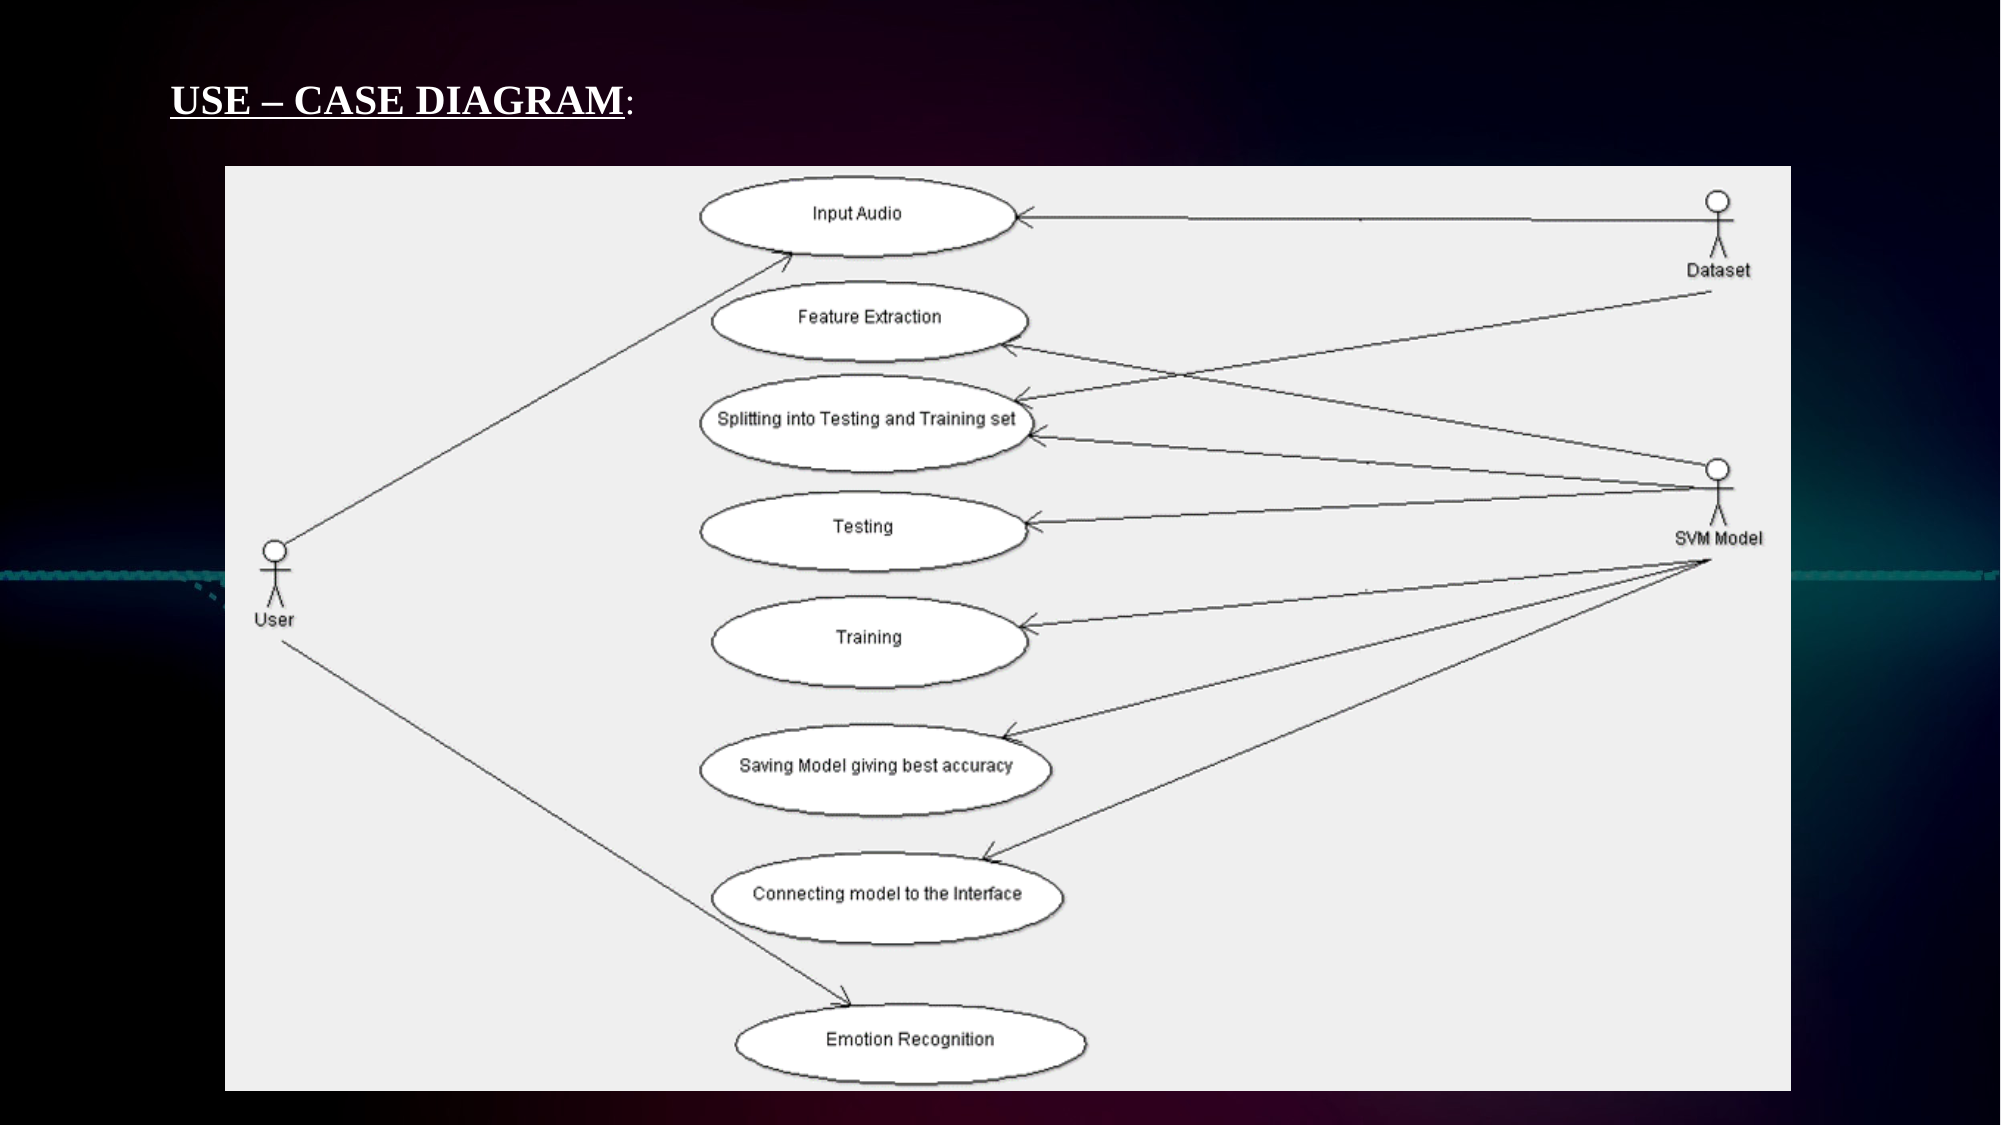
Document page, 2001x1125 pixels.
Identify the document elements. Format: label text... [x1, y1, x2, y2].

text_box USE – CASE DIAGRAM: [155, 71, 1181, 132]
picture [0, 0, 2001, 1125]
